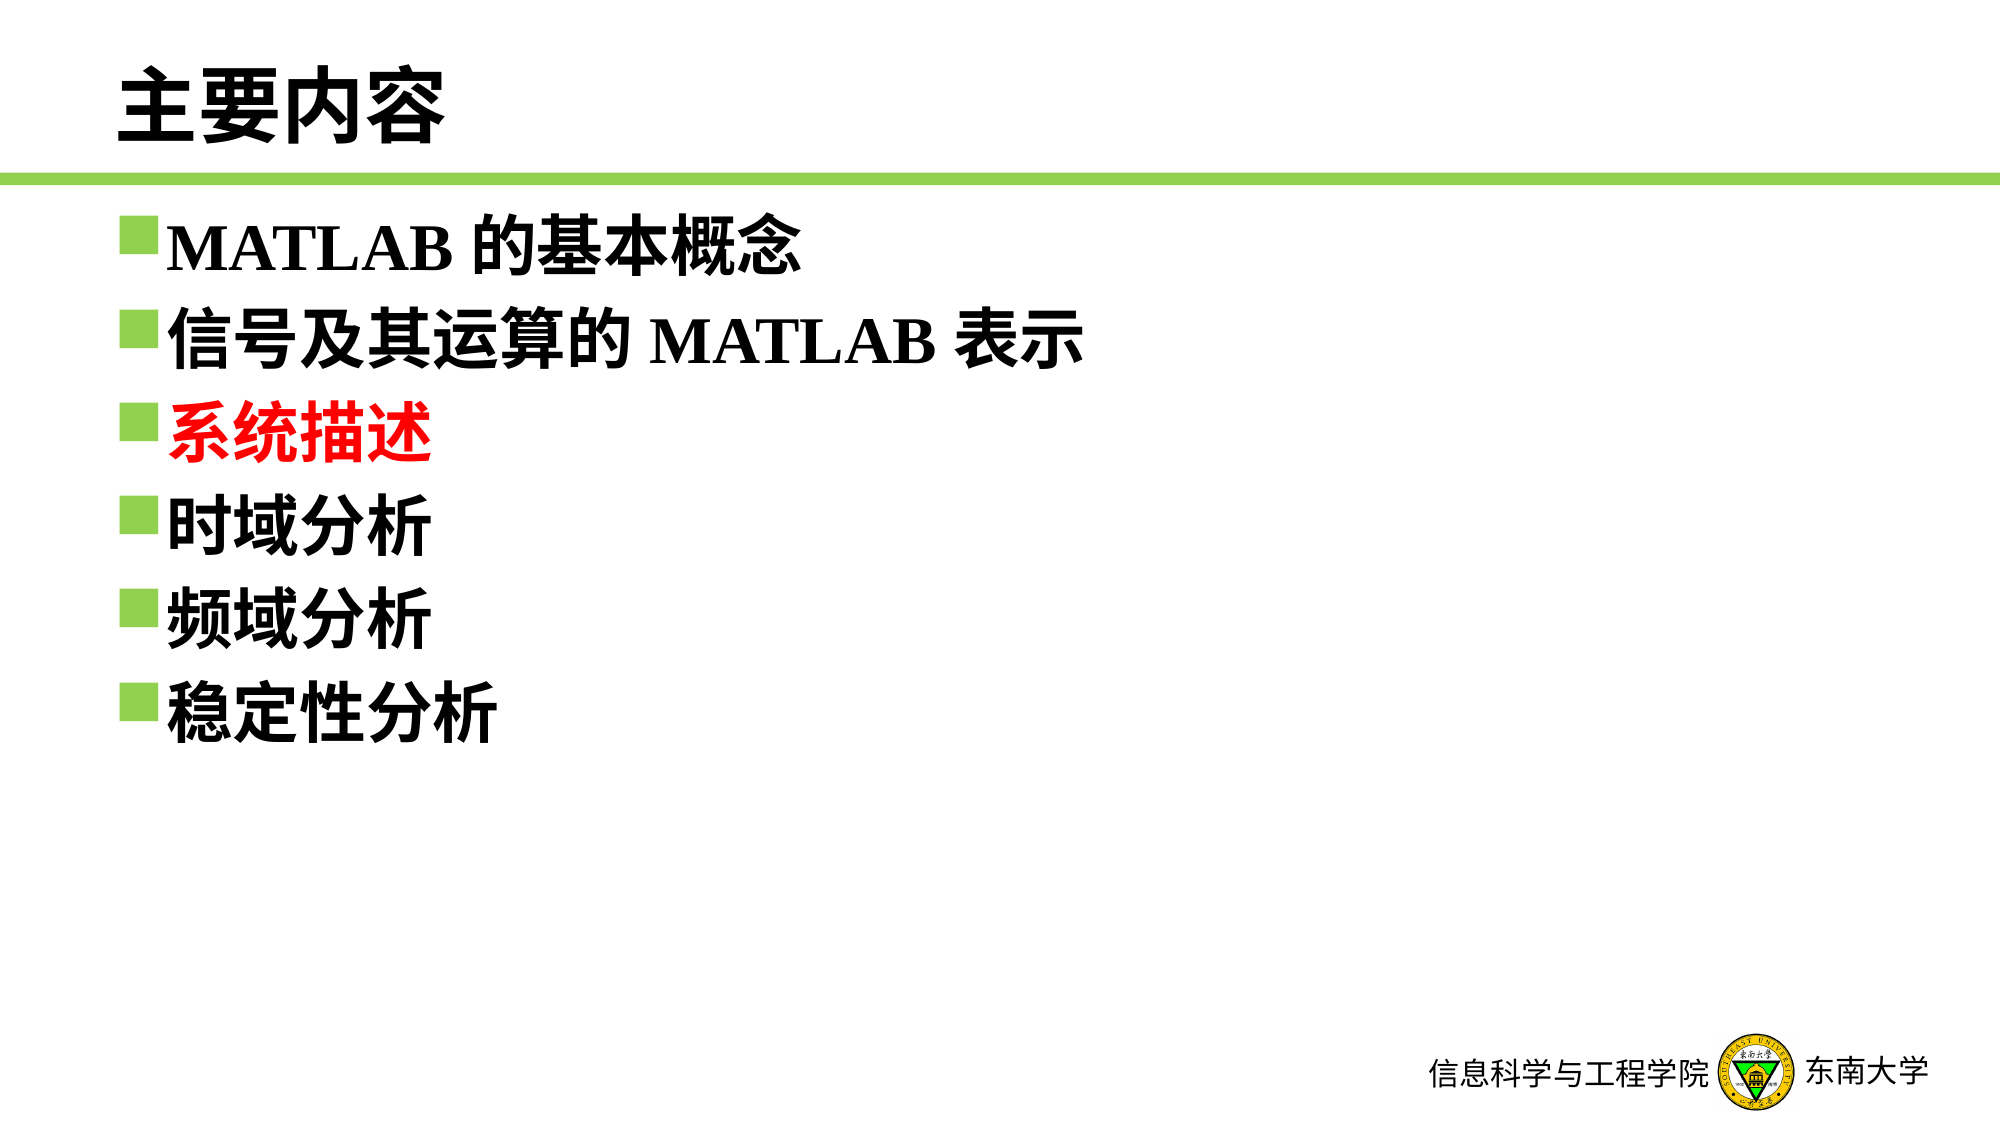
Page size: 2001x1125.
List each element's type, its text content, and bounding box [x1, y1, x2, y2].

list MATLAB的基本概念 信号及其运算的MATLAB表示 系统描述 时域分析 频域分析 稳定性分析 [99, 196, 1900, 1005]
title 主要内容 [99, 45, 1900, 161]
picture [1715, 1031, 1797, 1111]
